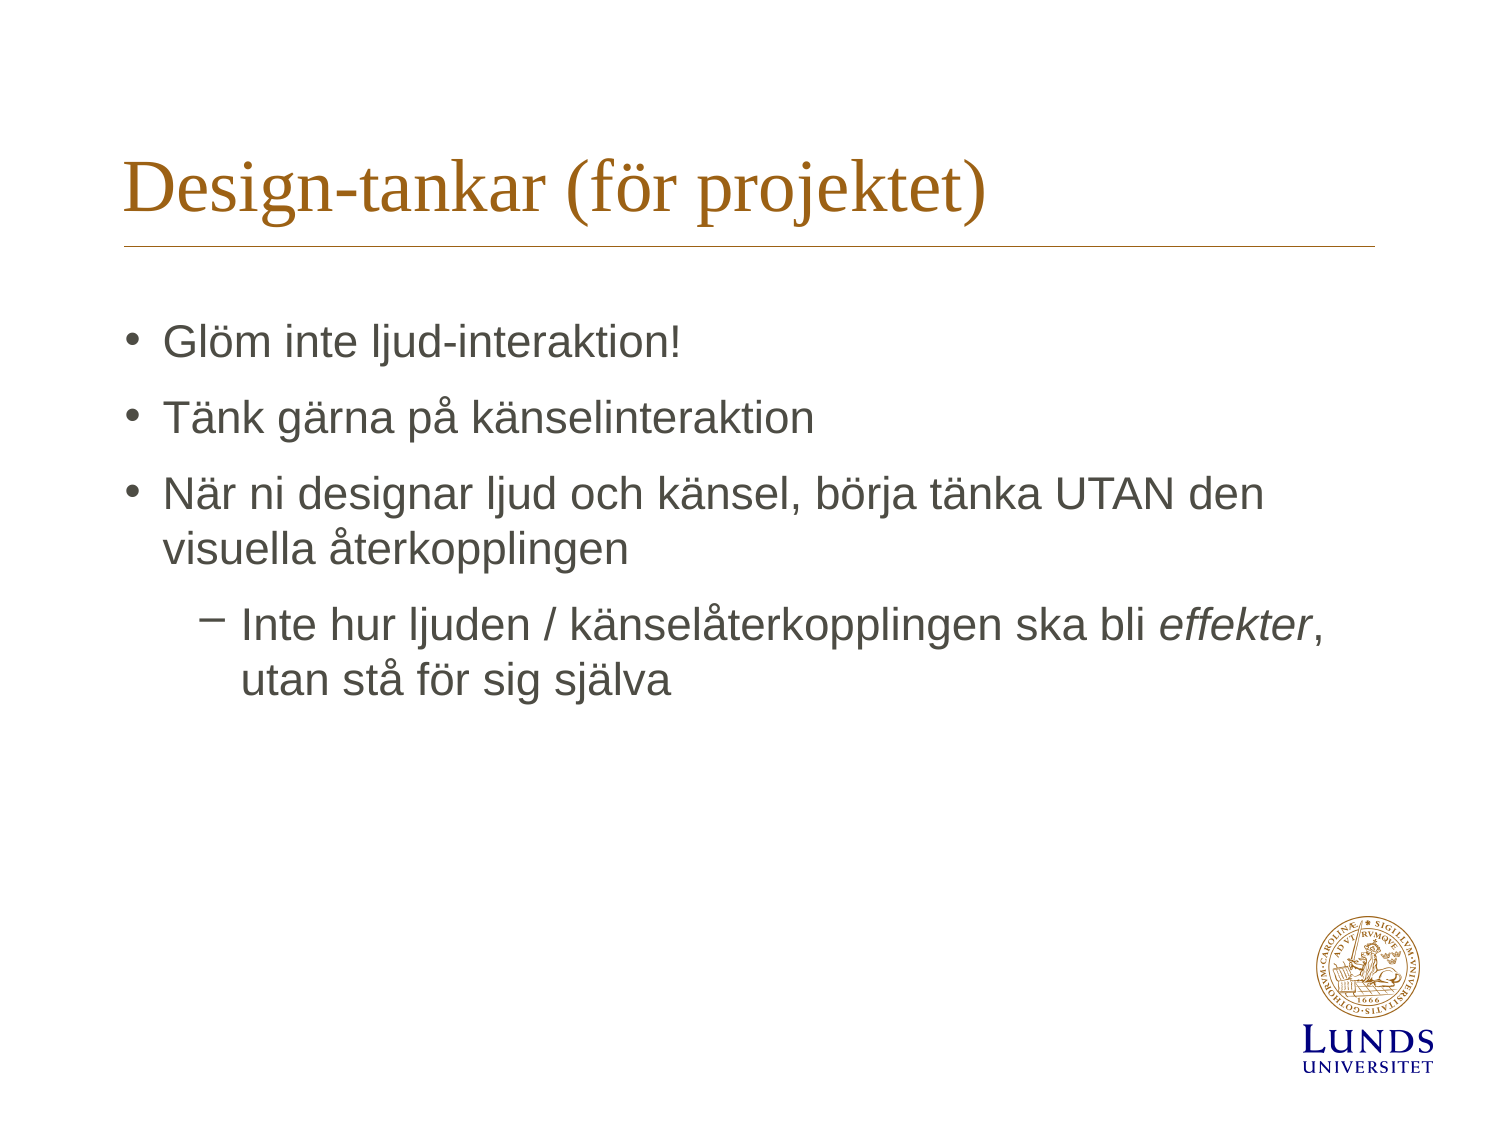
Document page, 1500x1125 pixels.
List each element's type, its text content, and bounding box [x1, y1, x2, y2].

title Design-tankar (för projektet) [106, 46, 1375, 235]
list Glöm inte ljud-interaktion! Tänk gärna på känselinteraktion När ni designar ljud och känsel, börja tänka UTAN den visuella återkopplingen Inte hur ljuden / känselåterkopplingen ska bli effekter, utan stå för sig själva [109, 303, 1375, 891]
picture [1303, 916, 1433, 1073]
